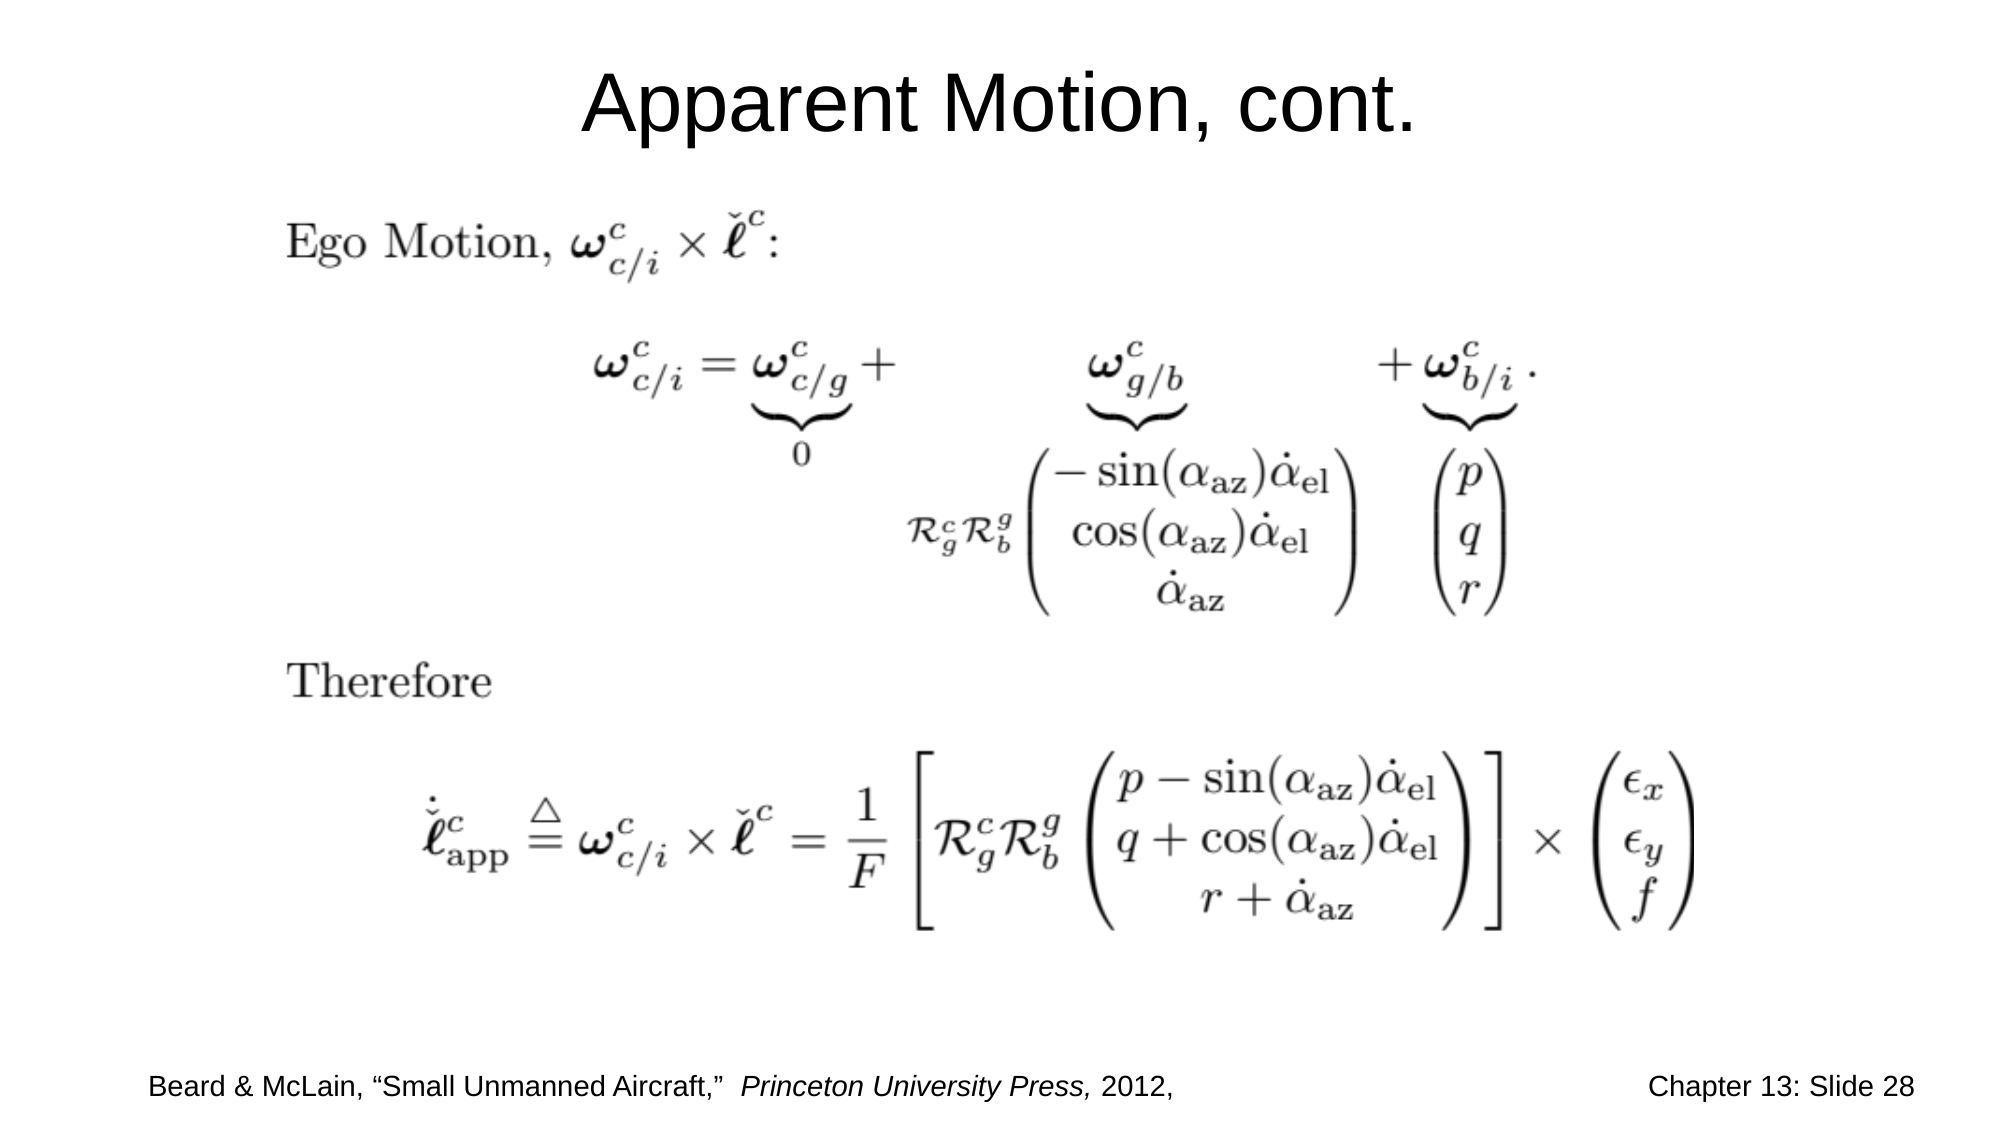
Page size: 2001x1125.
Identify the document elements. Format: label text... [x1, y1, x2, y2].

picture [286, 209, 1694, 931]
title Apparent Motion, cont. [99, 36, 1901, 161]
